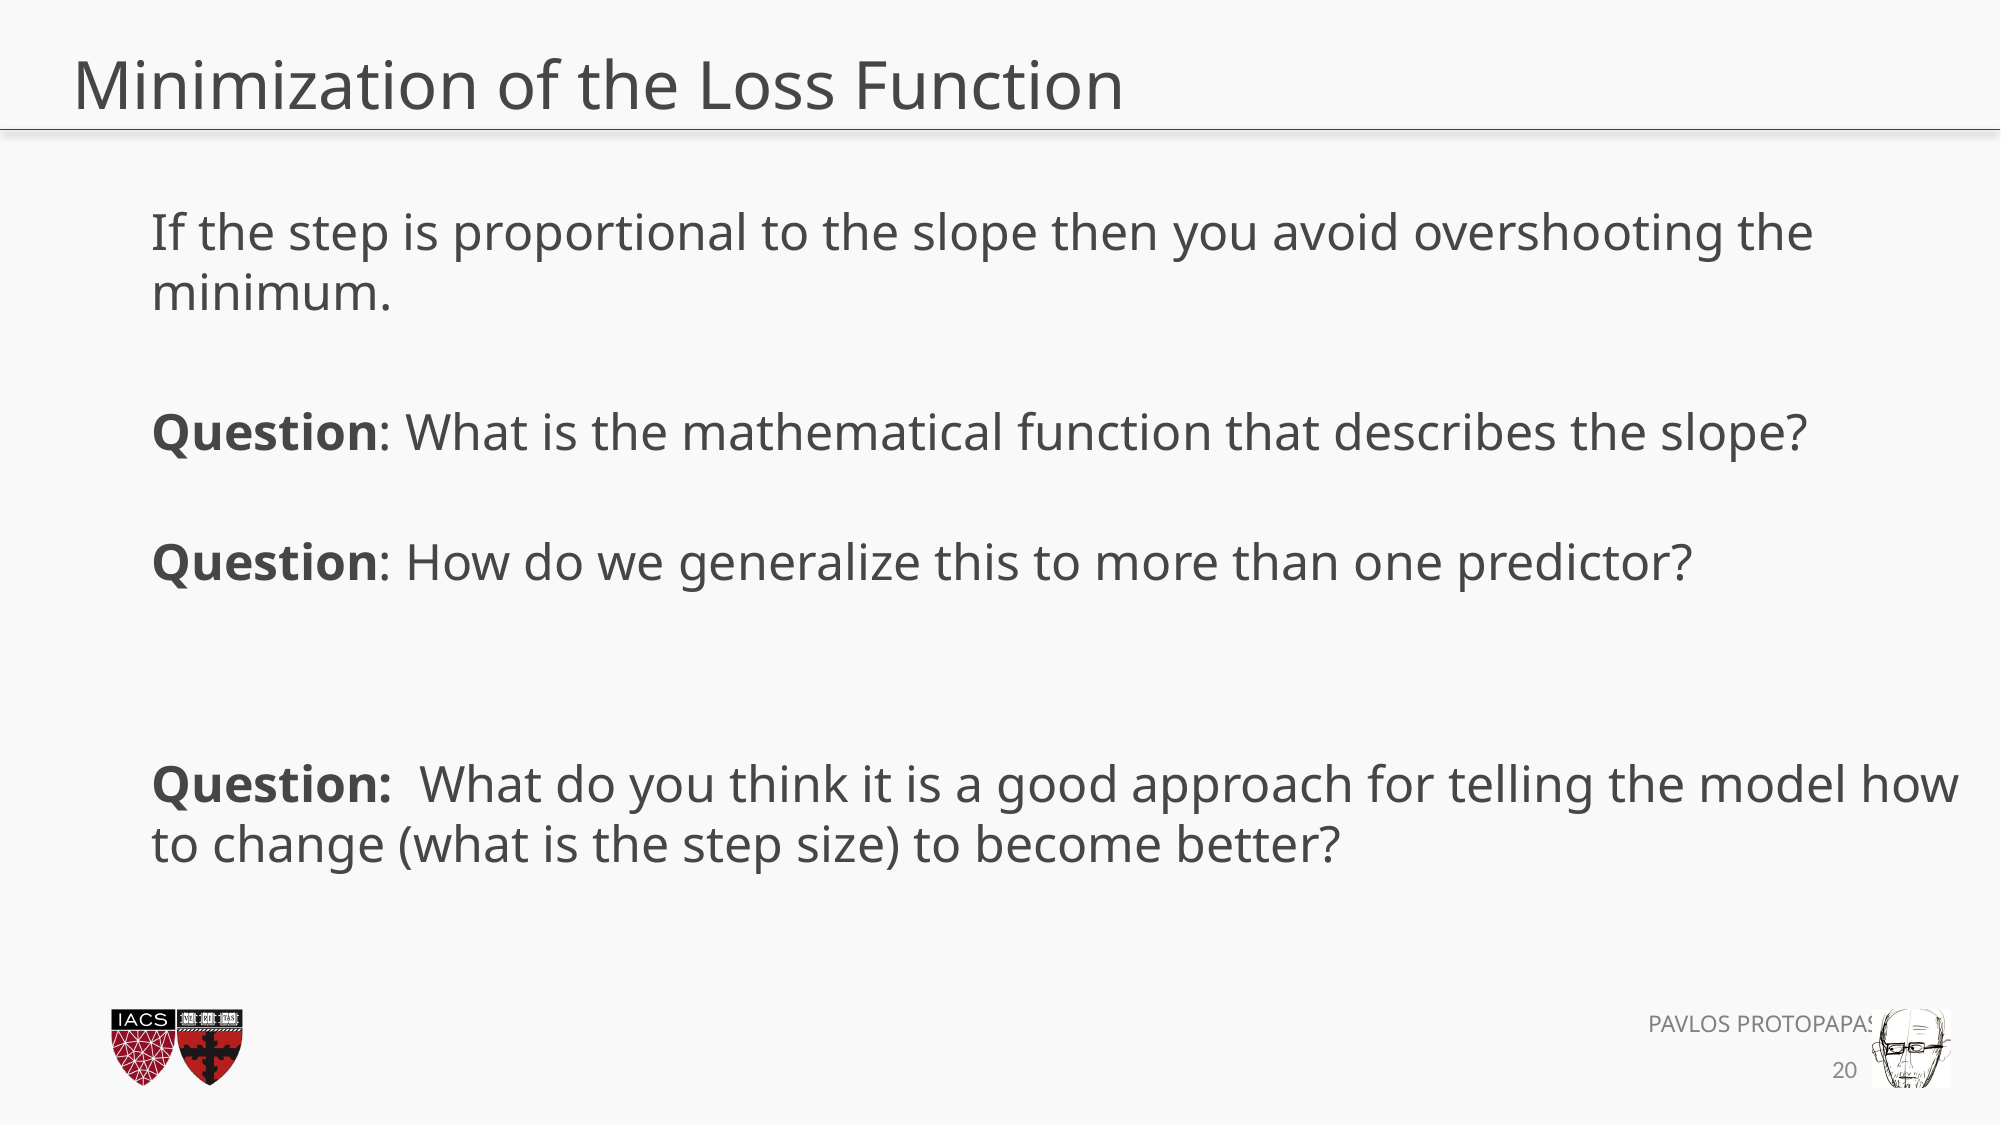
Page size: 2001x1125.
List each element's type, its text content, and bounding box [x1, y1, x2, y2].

list If the step is proportional to the slope then you avoid overshooting the minimum. Question: What is the mathematical function that describes the slope? Question: How do we generalize this to more than one predictor? Question: What do you think it is a good approach for telling the model how to change (what is the step size) to become better? [136, 193, 2000, 540]
slide_number 20 [1405, 1038, 1873, 1099]
picture [109, 1009, 243, 1086]
picture [1872, 1009, 1951, 1088]
title Minimization of the Loss Function [57, 35, 1943, 162]
